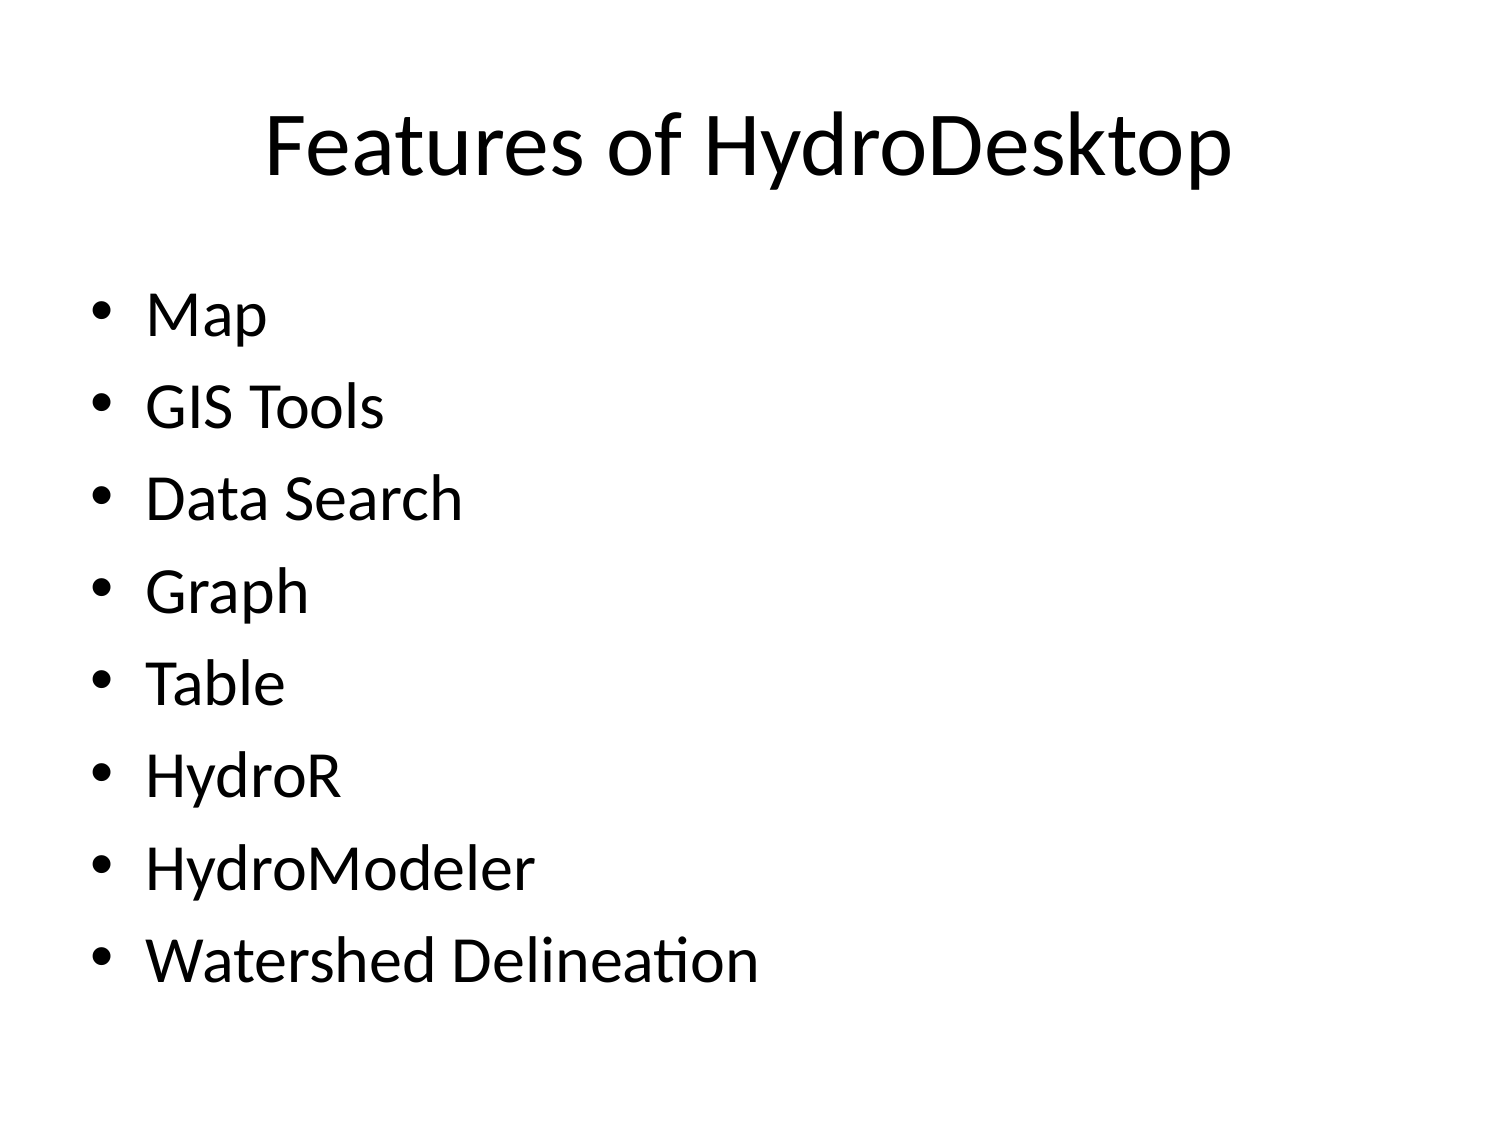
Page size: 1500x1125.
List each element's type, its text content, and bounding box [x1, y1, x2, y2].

title Features of HydroDesktop [75, 45, 1425, 233]
list Map GIS Tools Data Search Graph Table HydroR HydroModeler Watershed Delineation [75, 262, 1425, 1005]
